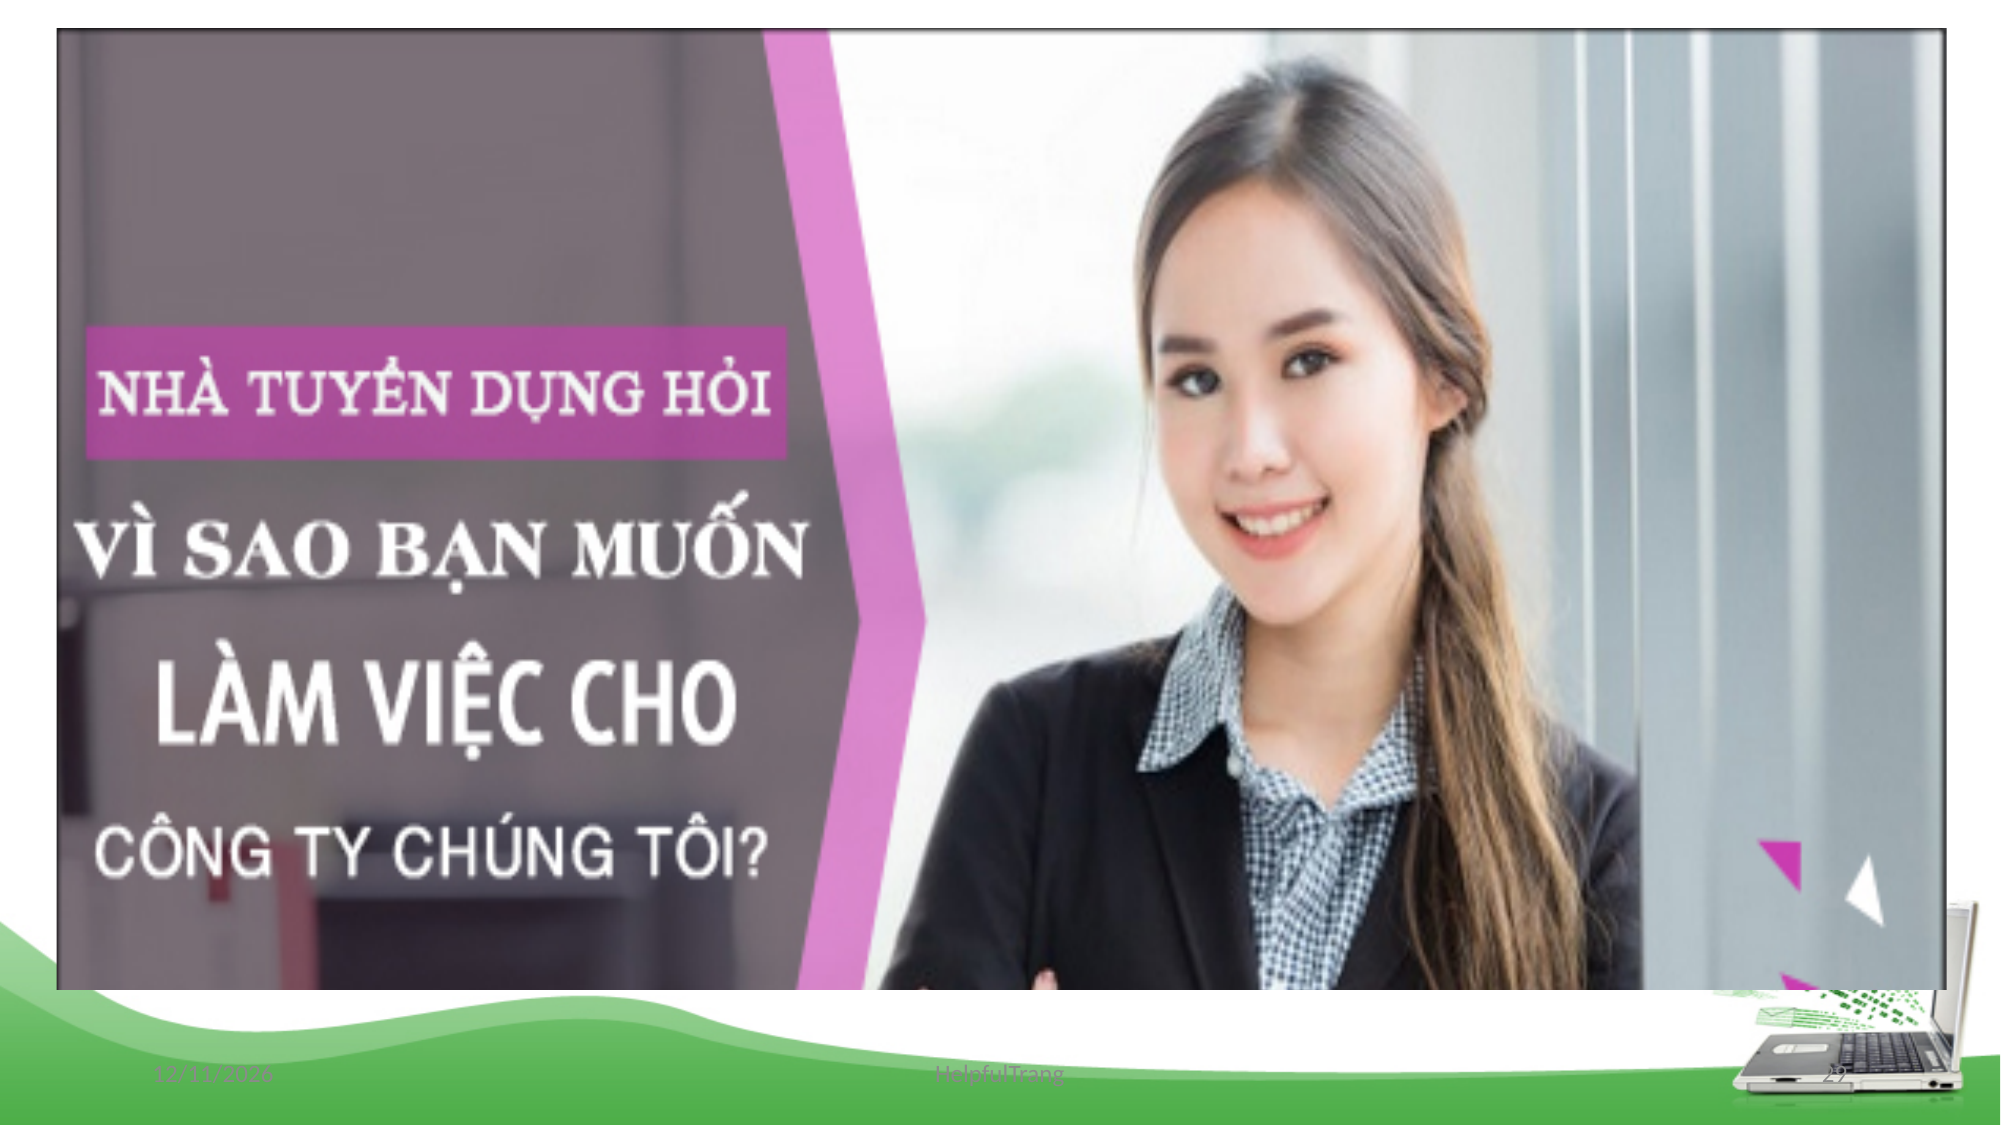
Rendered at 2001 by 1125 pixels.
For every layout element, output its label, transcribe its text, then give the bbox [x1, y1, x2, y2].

footer HelpfulTrang [662, 1042, 1338, 1103]
slide_number 29 [1412, 1042, 1863, 1103]
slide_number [137, 1042, 588, 1103]
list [56, 28, 1947, 990]
picture [0, 0, 2001, 1125]
